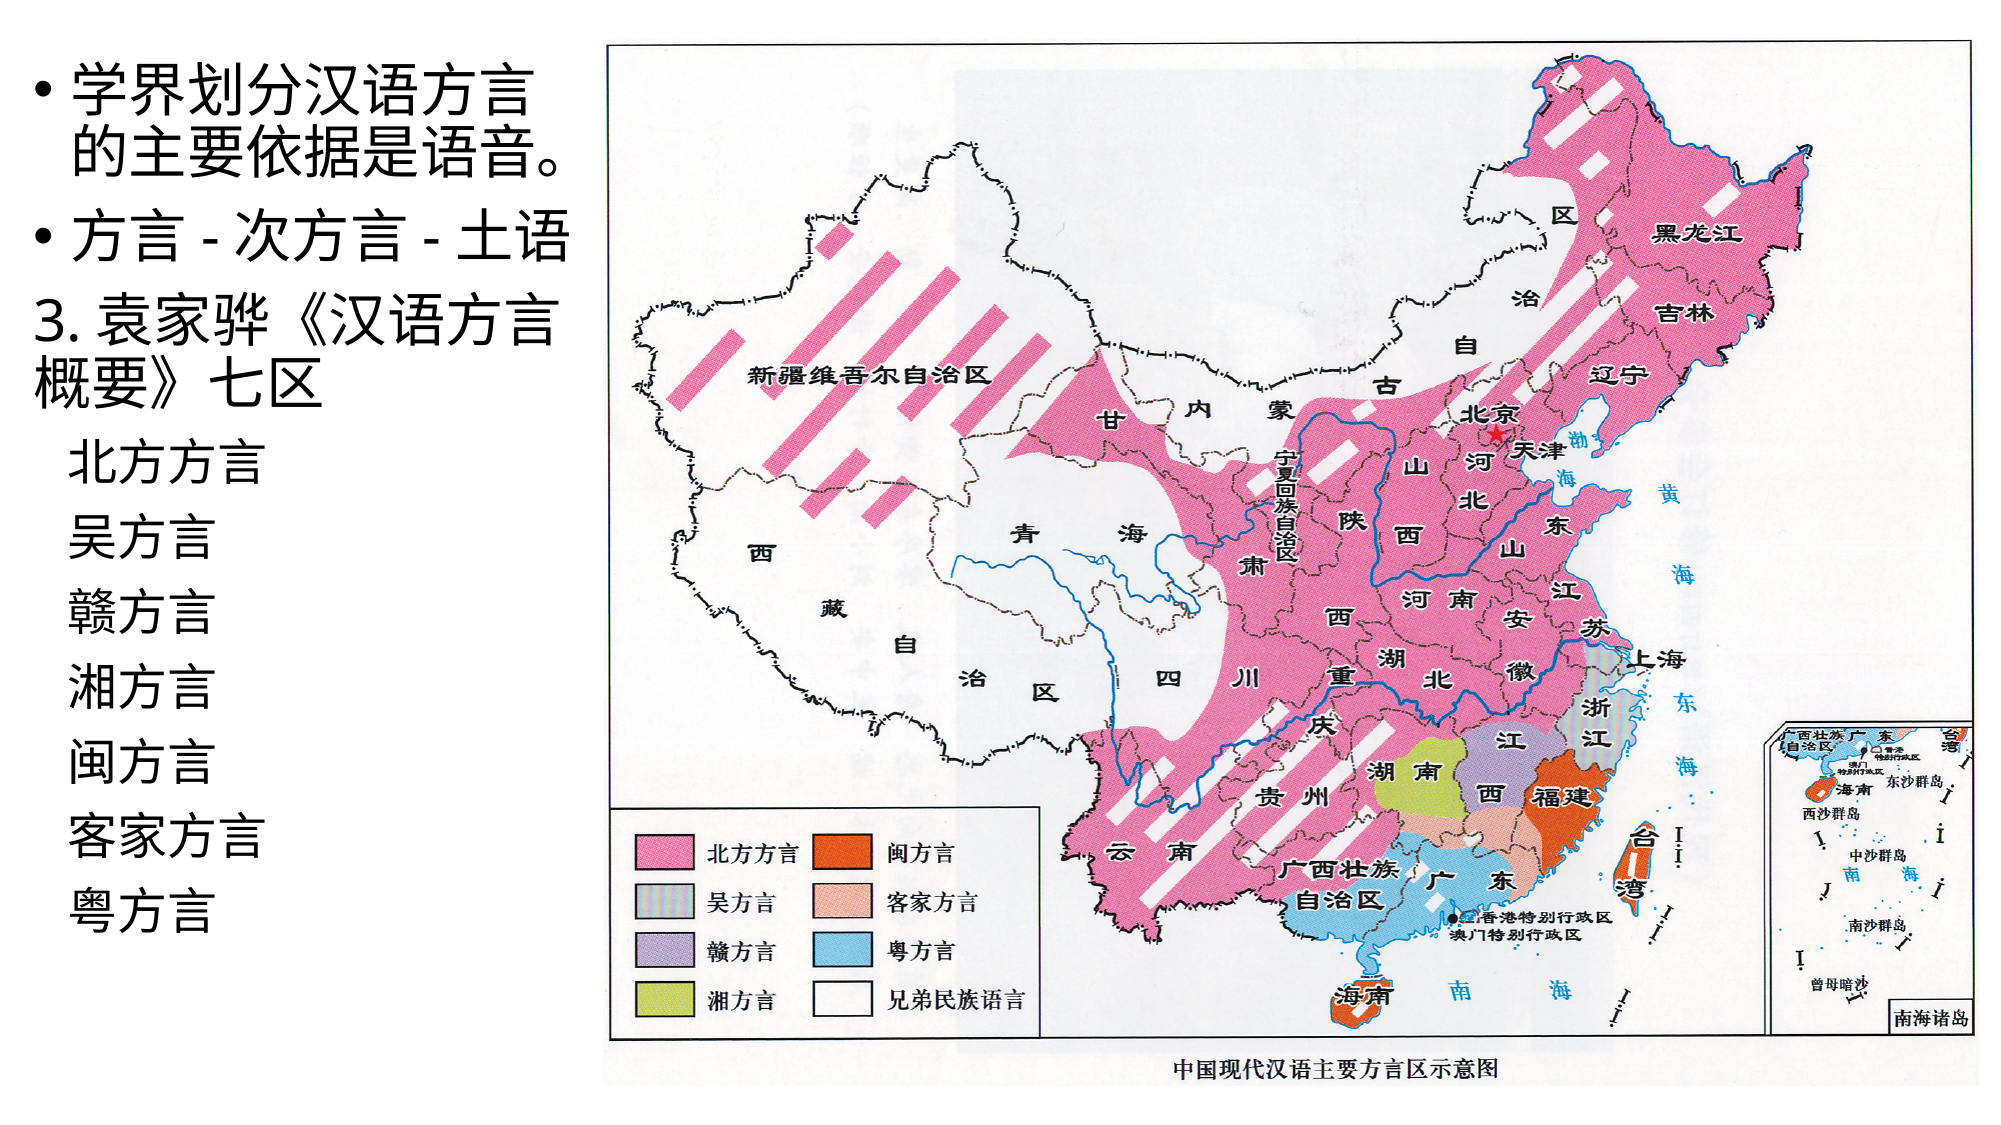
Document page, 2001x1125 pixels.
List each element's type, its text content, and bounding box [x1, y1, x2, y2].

picture [603, 38, 1982, 1086]
list 学界划分汉语方言的主要依据是语音。 方言-次方言-土语 3.袁家骅《汉语方言概要》七区 北方方言 吴方言 赣方言 湘方言 闽方言 客家方言 粤方言 [18, 53, 603, 1048]
